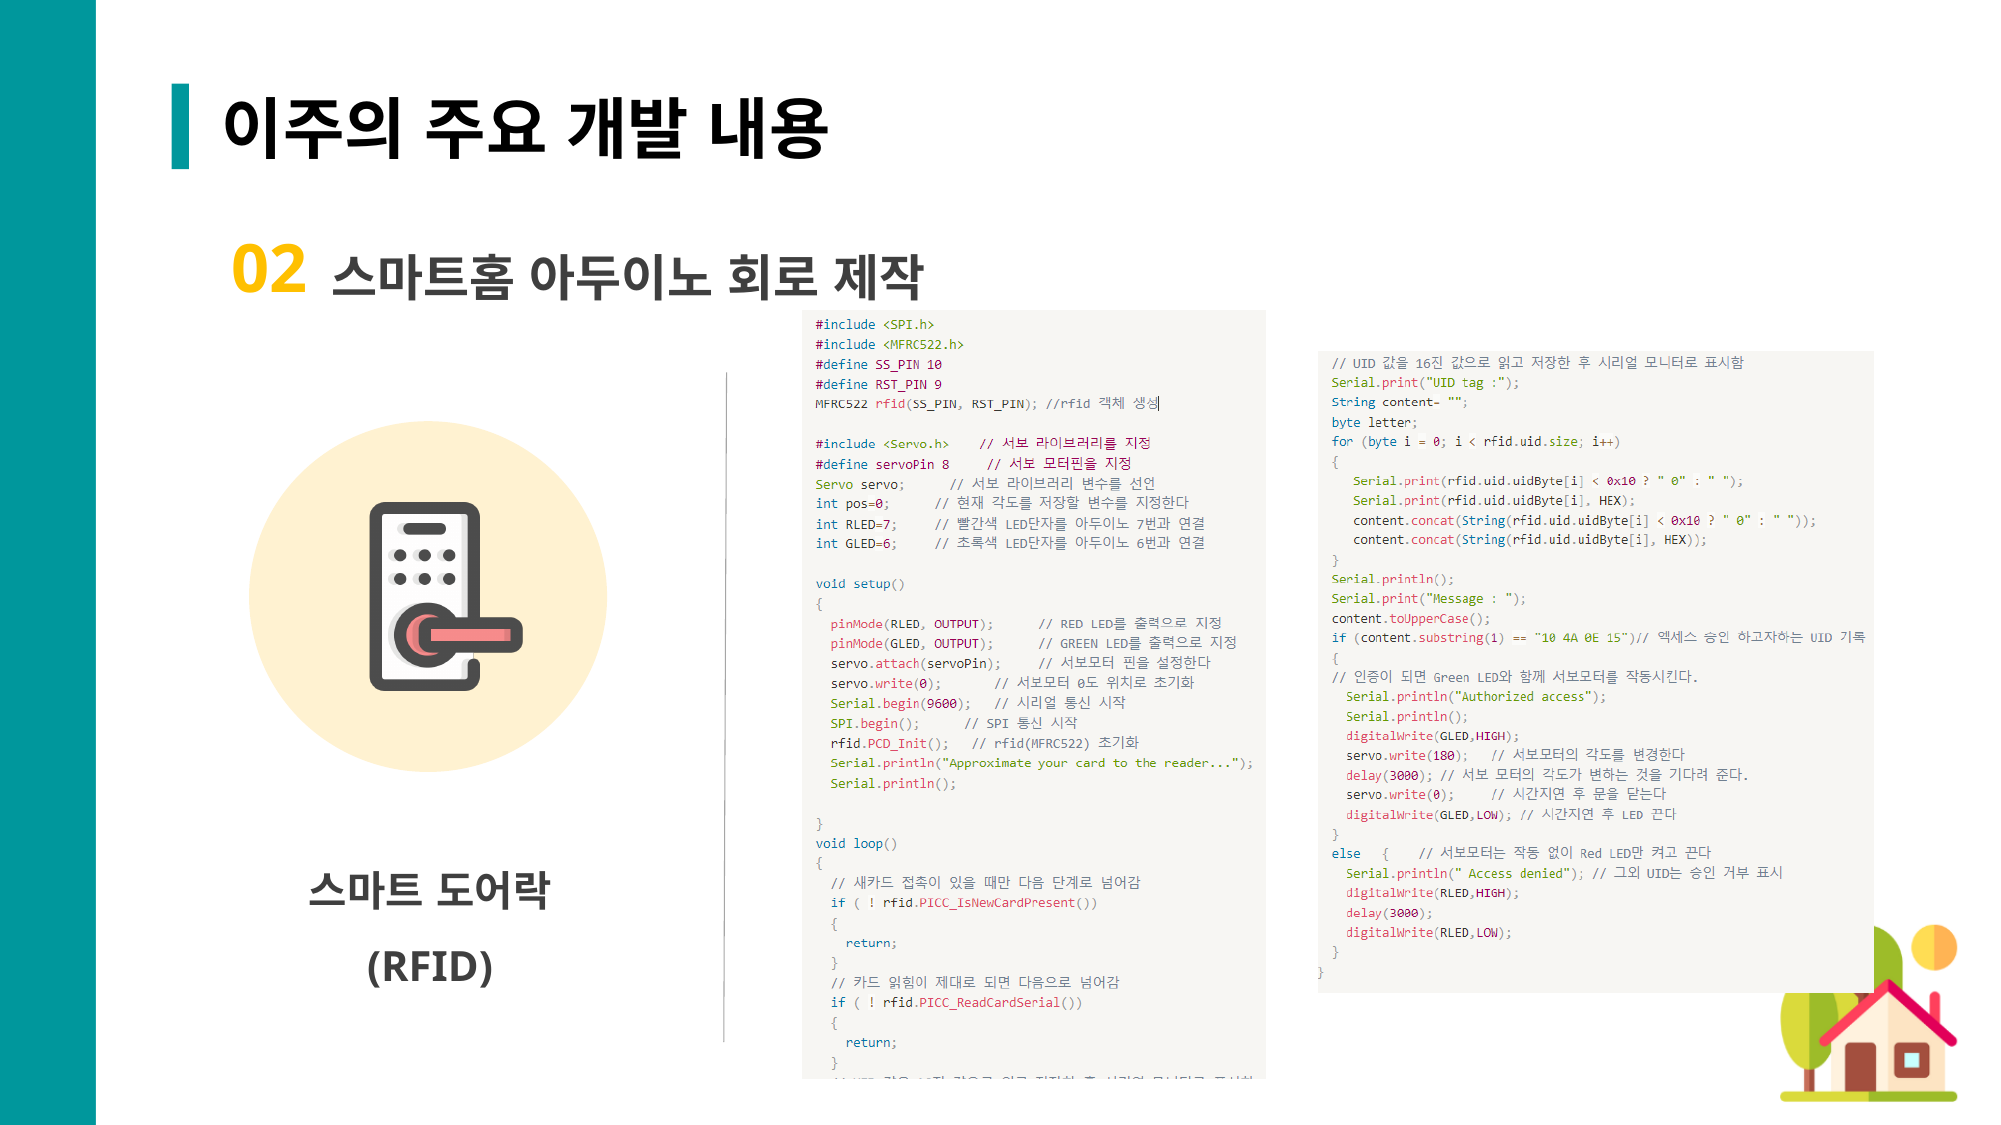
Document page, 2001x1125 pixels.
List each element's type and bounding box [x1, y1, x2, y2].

picture [0, 0, 2000, 1125]
text_box [723, 372, 727, 1043]
